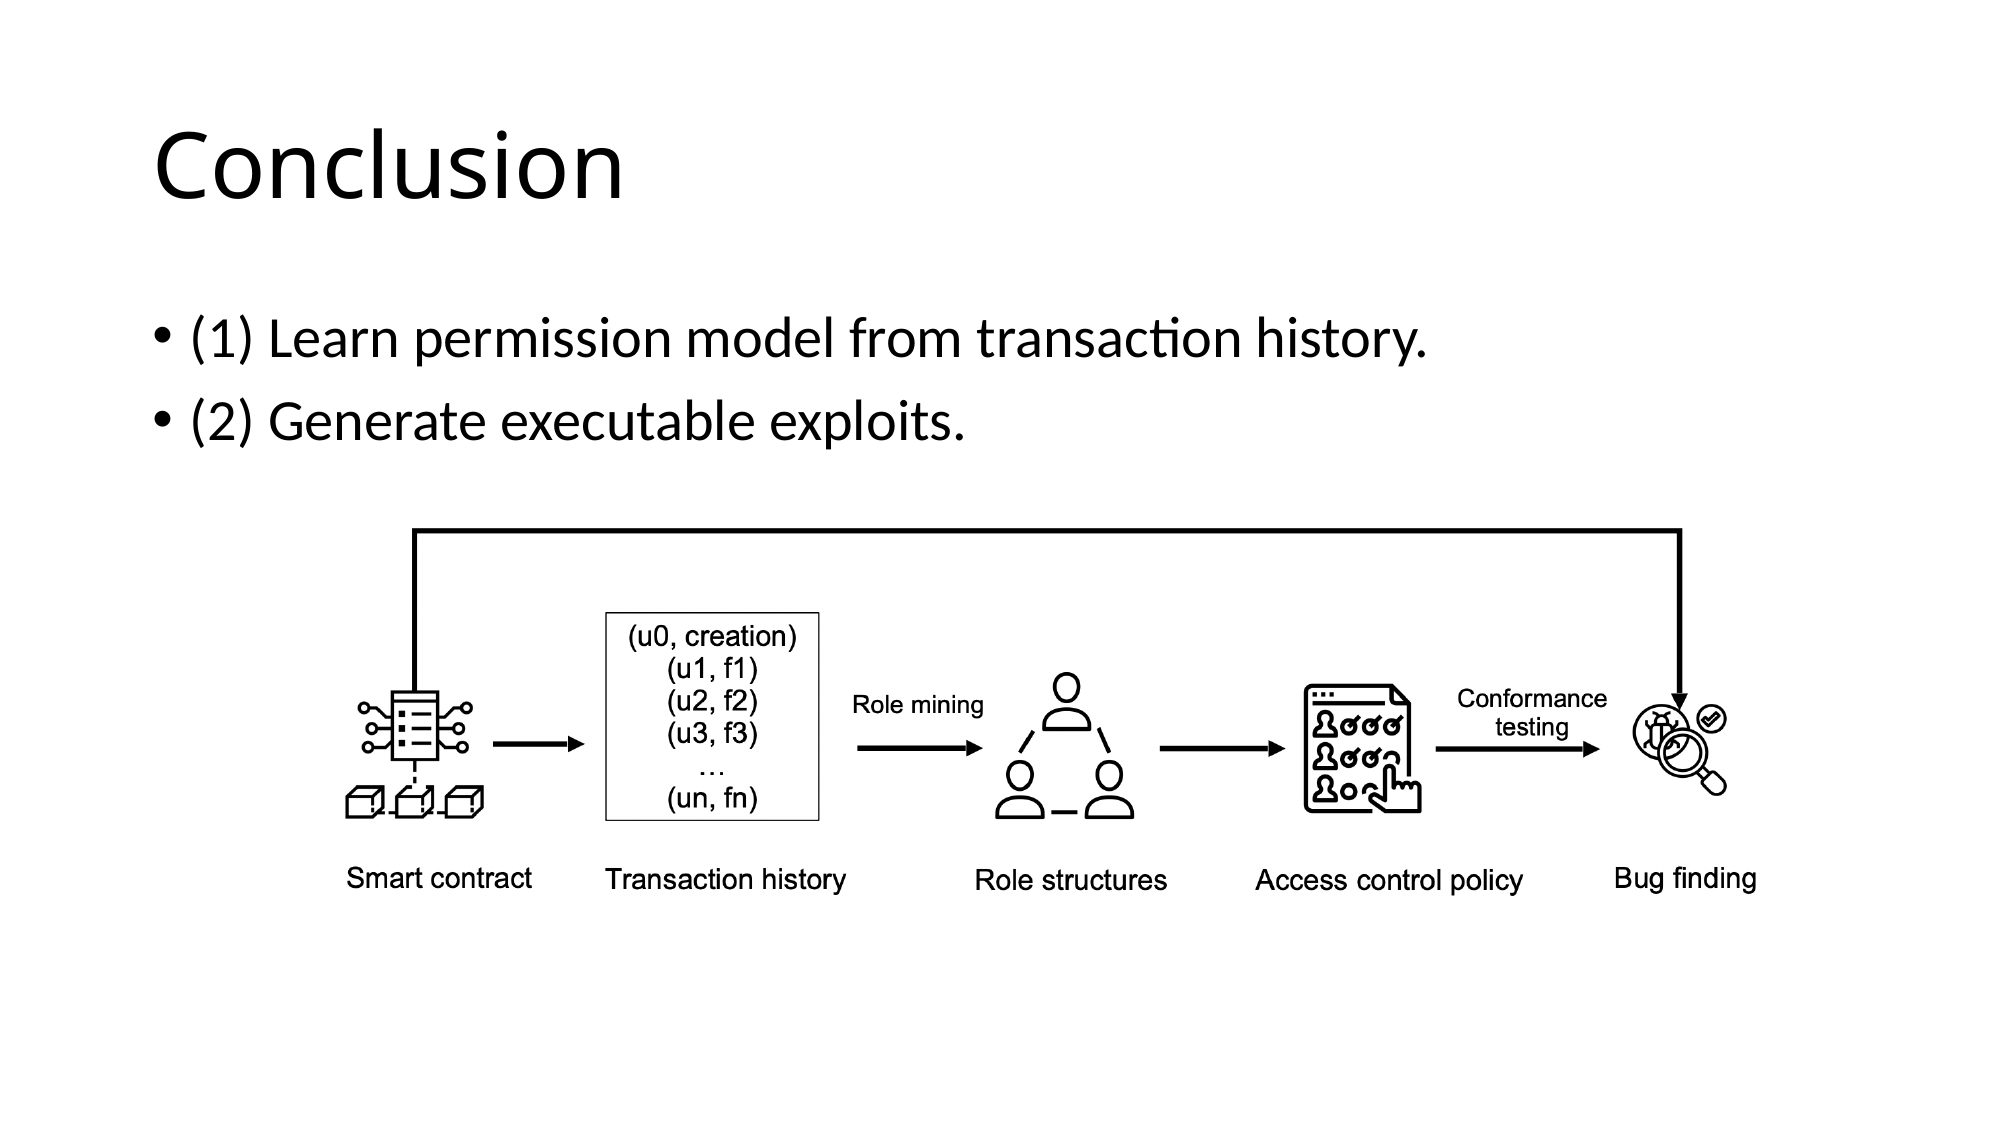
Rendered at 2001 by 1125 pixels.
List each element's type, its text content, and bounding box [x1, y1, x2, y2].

title Conclusion [137, 59, 1863, 278]
list (1) Learn permission model from transaction history. (2) Generate executable exploits. [137, 299, 1863, 1014]
picture [298, 491, 1797, 963]
